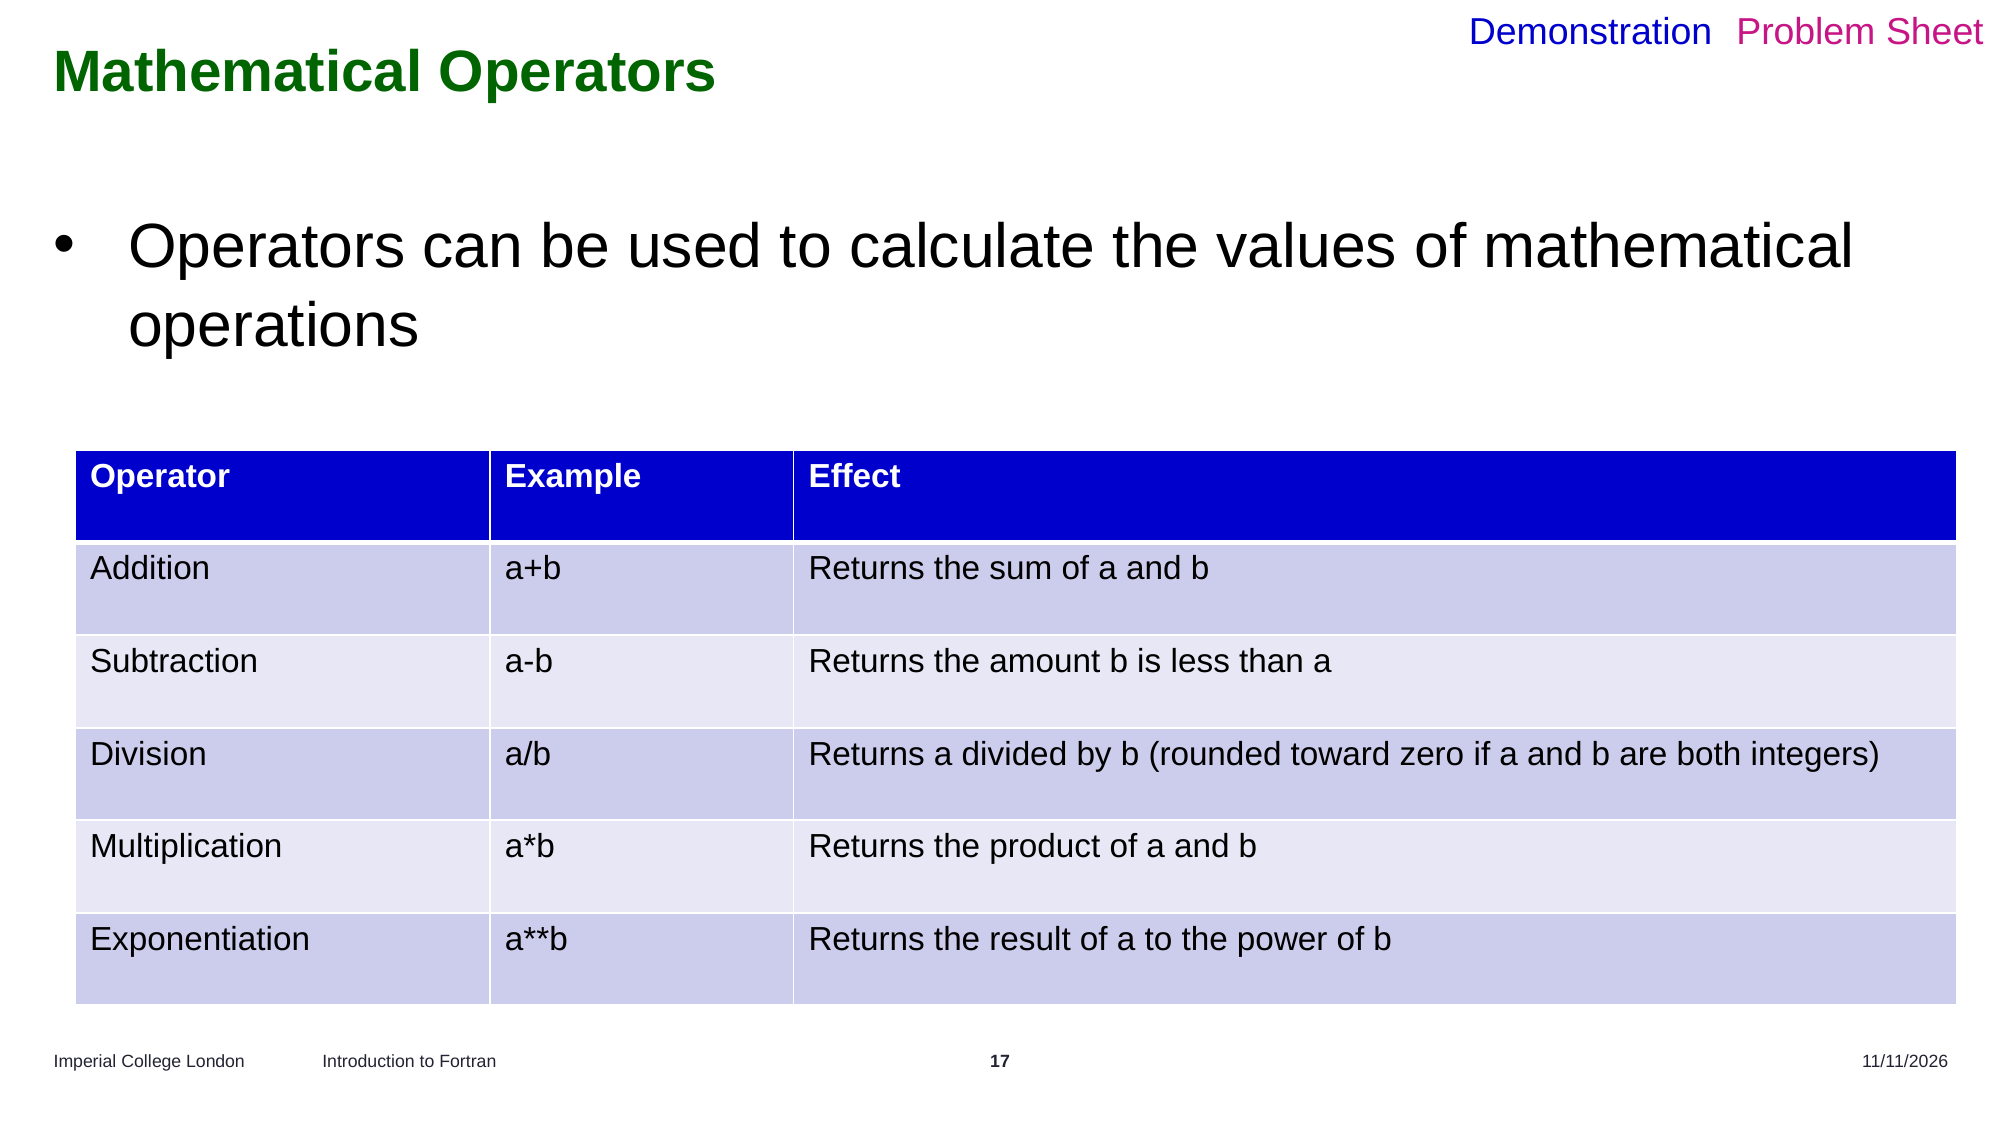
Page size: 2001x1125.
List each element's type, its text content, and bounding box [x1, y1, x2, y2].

table_cell Multiplication [76, 821, 489, 912]
table_header Effect [794, 451, 1956, 540]
table_cell Addition [76, 545, 489, 634]
list Operators can be used to calculate the values of mathematical operations [53, 201, 1948, 400]
text_box Problem Sheet [1721, 0, 2000, 60]
slide_number 17 [973, 1048, 1027, 1072]
text_box Demonstration [1454, 0, 1721, 60]
table_cell Returns the sum of a and b [794, 545, 1956, 634]
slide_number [1745, 1048, 1948, 1072]
table_cell Returns the result of a to the power of b [794, 914, 1956, 1004]
table_cell a-b [491, 636, 793, 727]
table_cell a/b [491, 729, 793, 819]
table_cell Subtraction [76, 636, 489, 727]
table_cell Returns the product of a and b [794, 821, 1956, 912]
table_cell a+b [491, 545, 793, 634]
table_header Operator [76, 451, 489, 540]
table_cell a**b [491, 914, 793, 1004]
table_cell Returns the amount b is less than a [794, 636, 1956, 727]
table_header Example [491, 451, 793, 540]
table_cell Division [76, 729, 489, 819]
table_cell Returns a divided by b (rounded toward zero if a and b are both integers) [794, 729, 1956, 819]
footer Introduction to Fortran [322, 1048, 884, 1072]
title Mathematical Operators [53, 41, 1947, 104]
table_cell Exponentiation [76, 914, 489, 1004]
table_cell a*b [491, 821, 793, 912]
